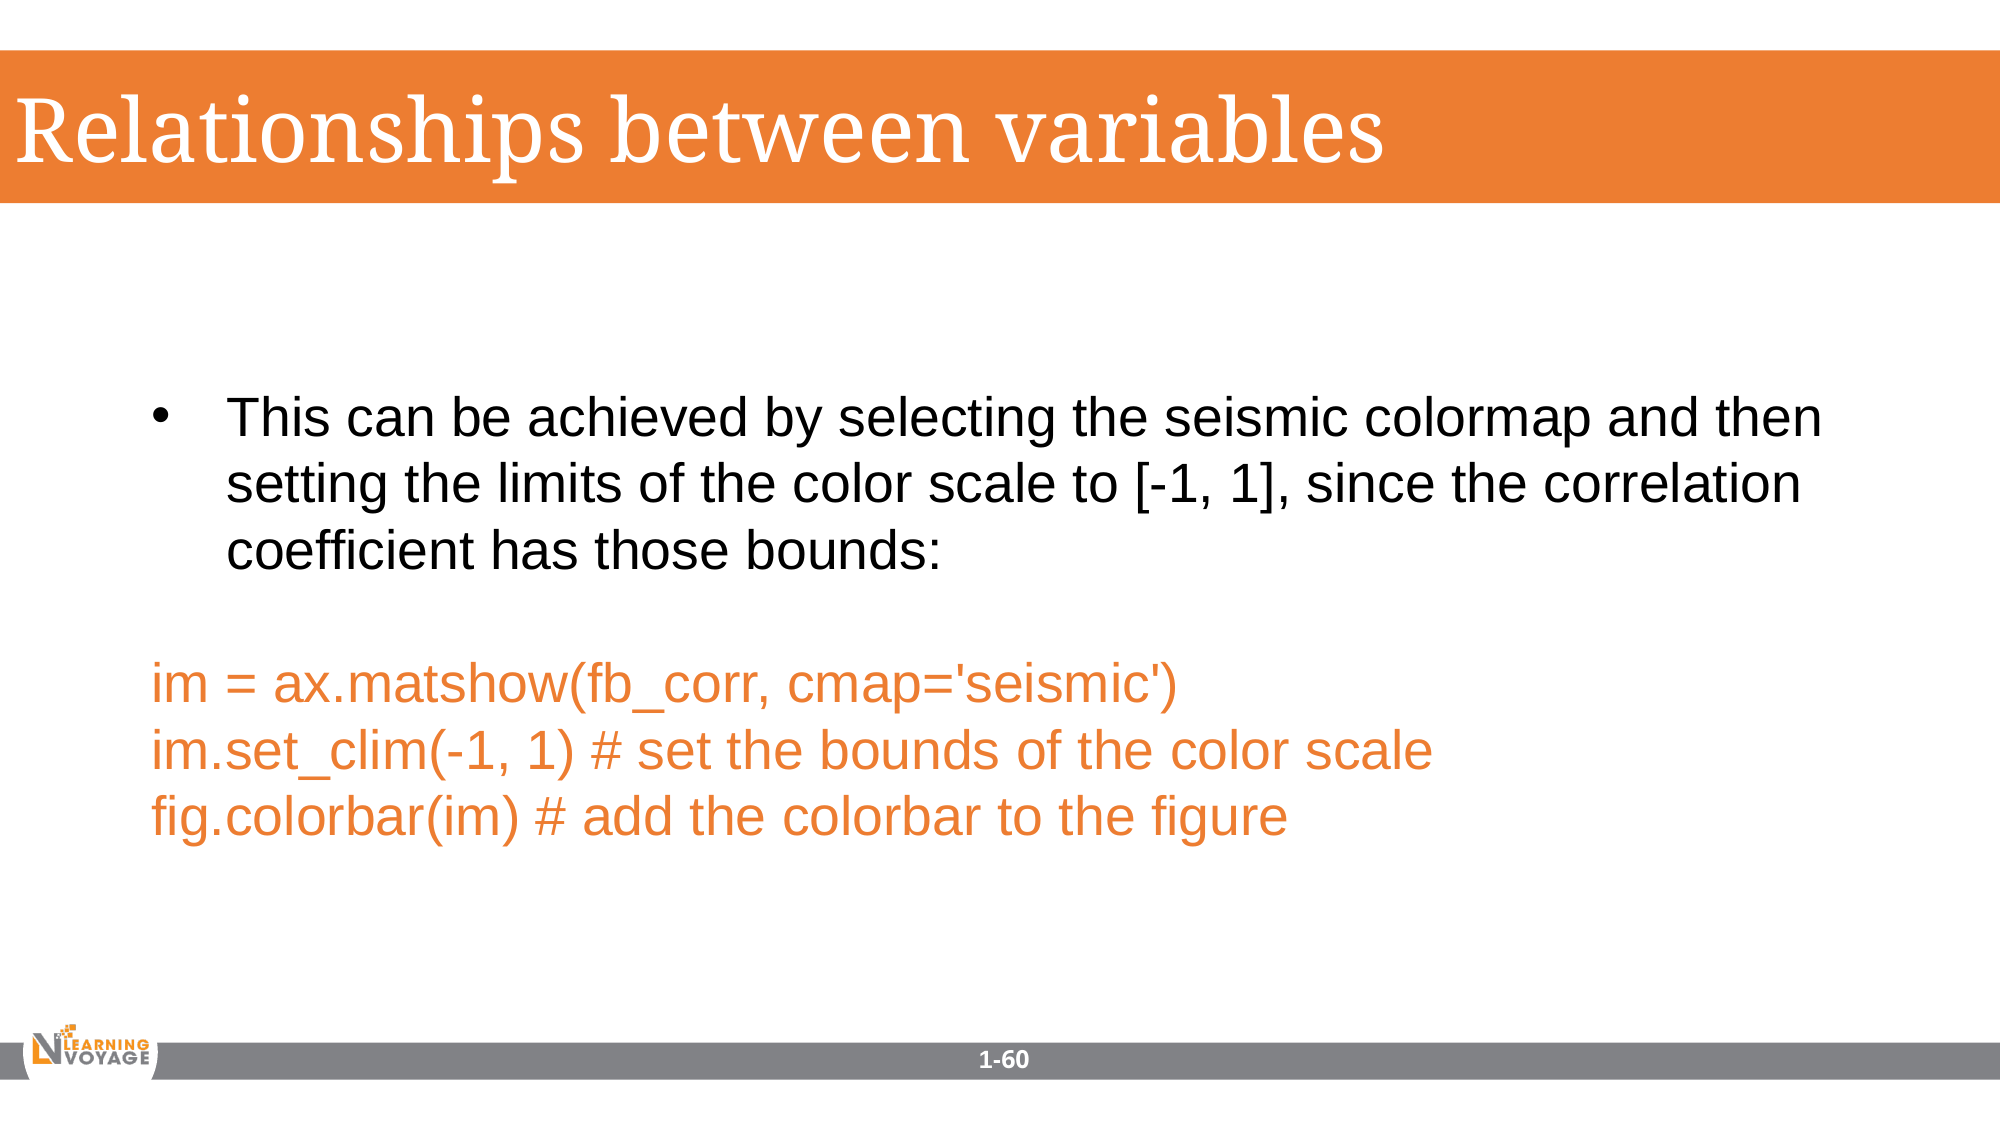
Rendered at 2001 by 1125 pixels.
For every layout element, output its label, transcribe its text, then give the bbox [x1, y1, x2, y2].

picture [0, 942, 192, 1125]
slide_number 1-60 [923, 1026, 1045, 1095]
text_box Relationships between variables [0, 49, 2000, 204]
text_box This can be achieved by selecting the seismic colormap and then setting the limits of the color scale to [-1, 1], since the correlation coefficient has those bounds: im = ax.matshow(fb_corr, cmap='seismic') im.set_clim(-1, 1) # set the bounds of the color scale fig.colorbar(im) # add the colorbar to the figure [151, 378, 1849, 847]
